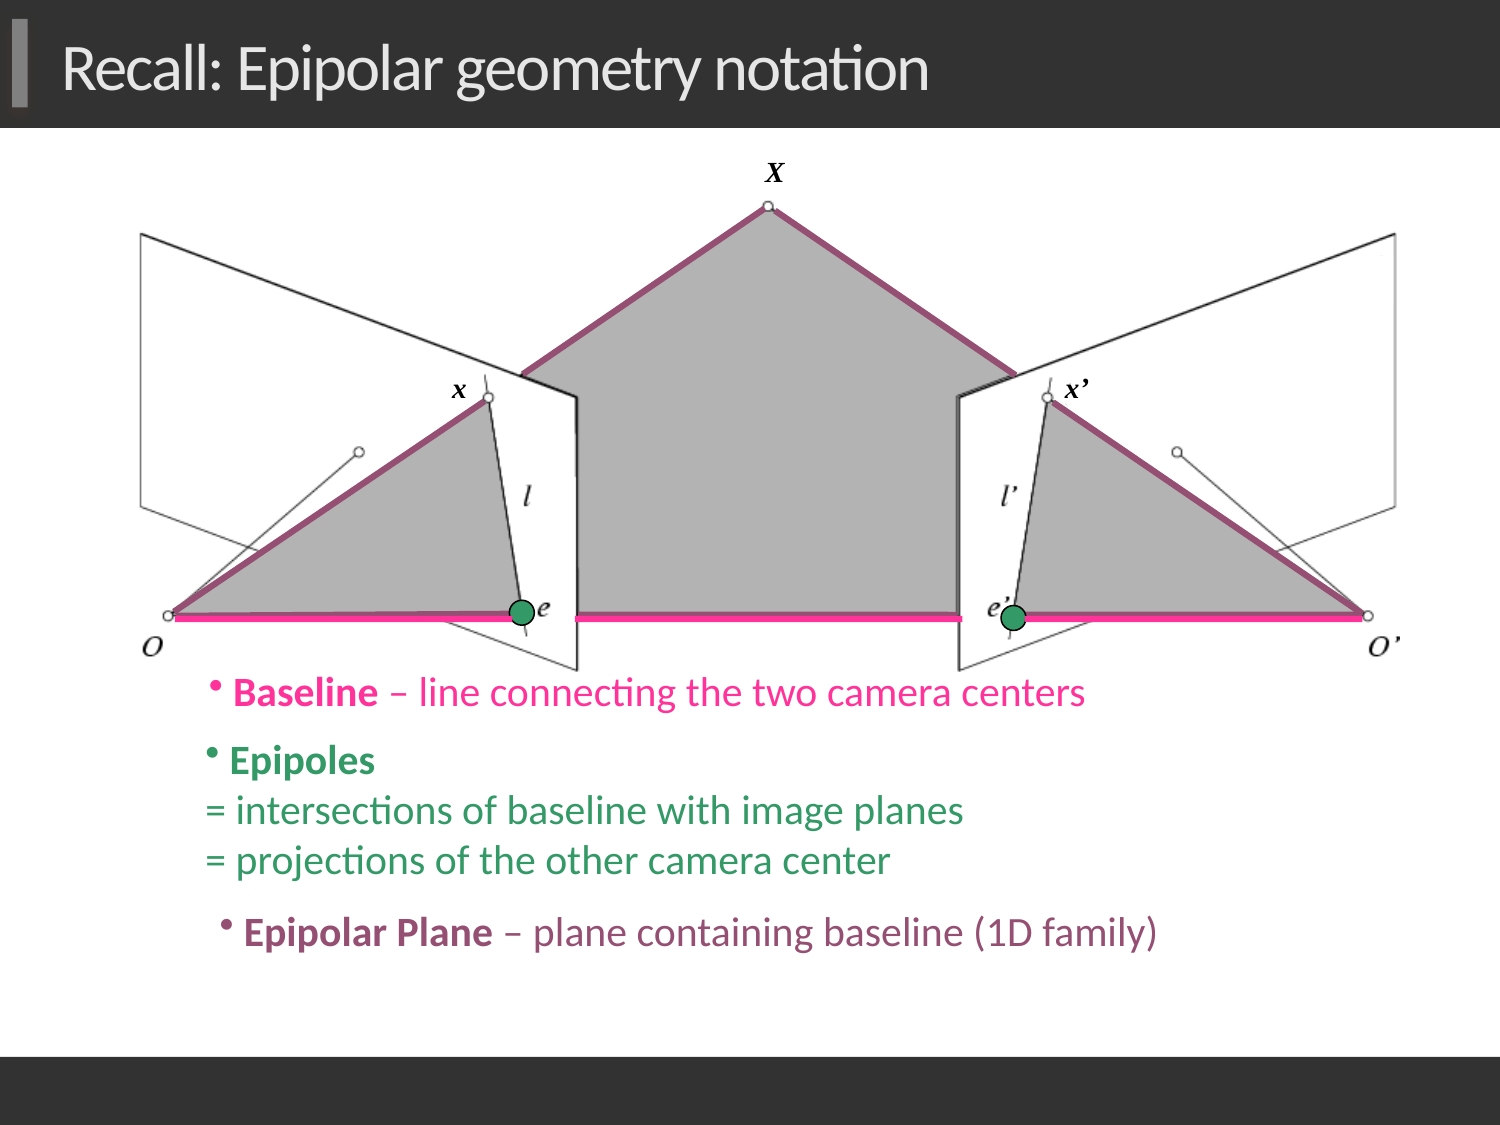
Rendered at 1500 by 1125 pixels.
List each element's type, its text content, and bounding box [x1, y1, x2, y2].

text_box Baseline – line connecting the two camera centers [194, 693, 1102, 723]
text_box Epipoles = intersections of baseline with image planes = projections of the other camera center [190, 725, 989, 890]
text_box Epipolar Plane – plane containing baseline (1D family) [204, 897, 1174, 963]
title Recall: Epipolar geometry notation [37, 30, 1463, 98]
picture [137, 143, 1401, 676]
